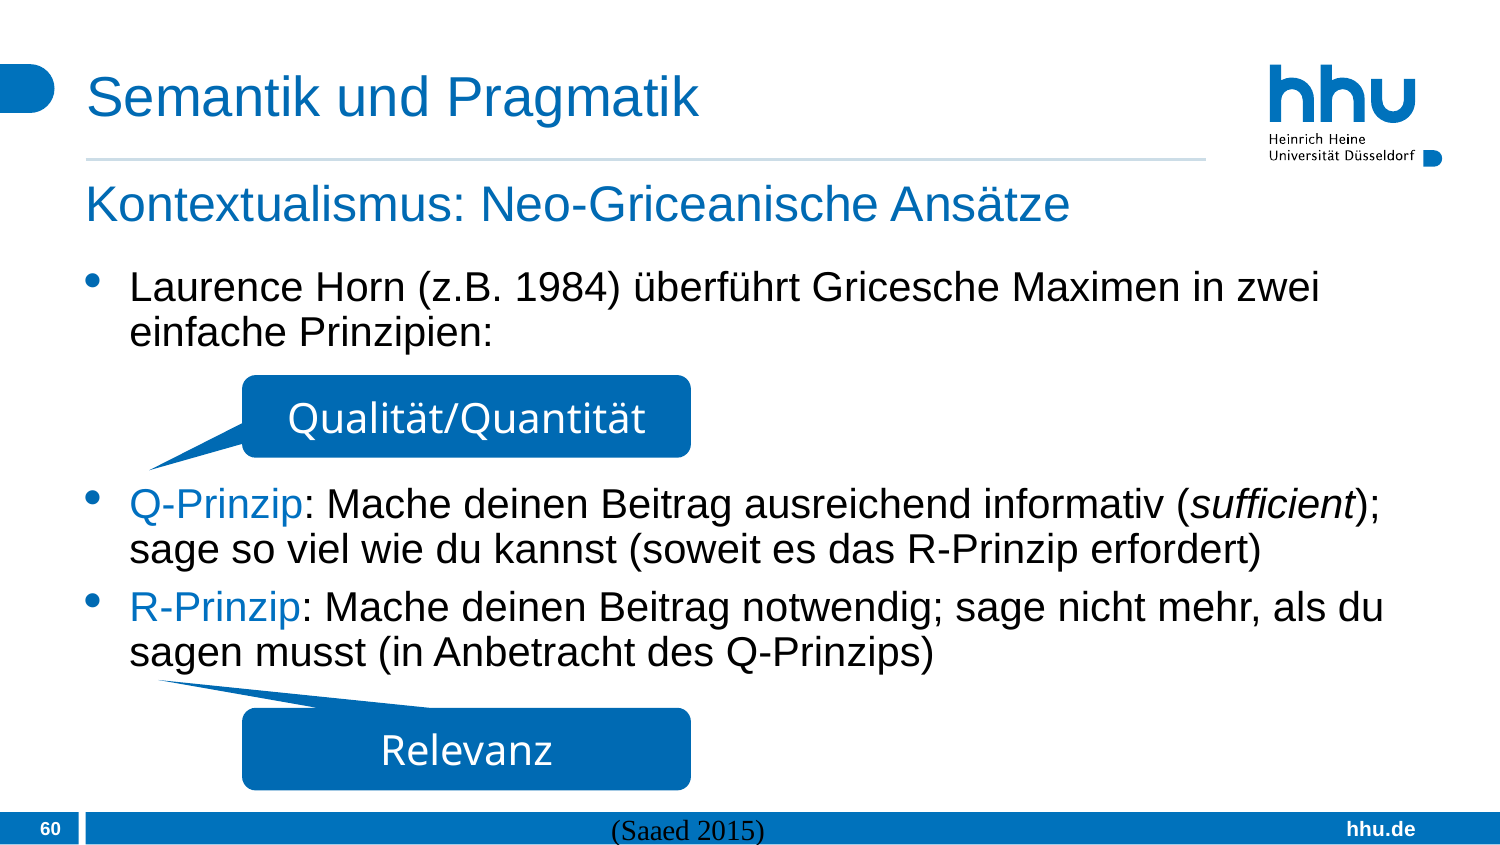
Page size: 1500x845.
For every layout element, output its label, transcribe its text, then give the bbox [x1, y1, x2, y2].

list Laurence Horn (z.B. 1984) überführt Gricesche Maximen in zwei einfache Prinzipien: Q-Prinzip: Mache deinen Beitrag ausreichend informativ (sufficient); sage so viel wie du kannst (soweit es das R-Prinzip erfordert) R-Prinzip: Mache deinen Beitrag notwendig; sage nicht mehr, als du sagen musst (in Anbetracht des Q-Prinzips) [85, 253, 1415, 797]
title Semantik und Pragmatik [86, 54, 1207, 129]
footer (Saaed 2015) [103, 816, 1273, 841]
slide_number 60 [5, 816, 62, 841]
text_box Qualität/Quantität [148, 374, 692, 472]
text_box Relevanz [157, 678, 692, 792]
list Kontextualismus: Neo-Griceanische Ansätze [85, 178, 1415, 232]
